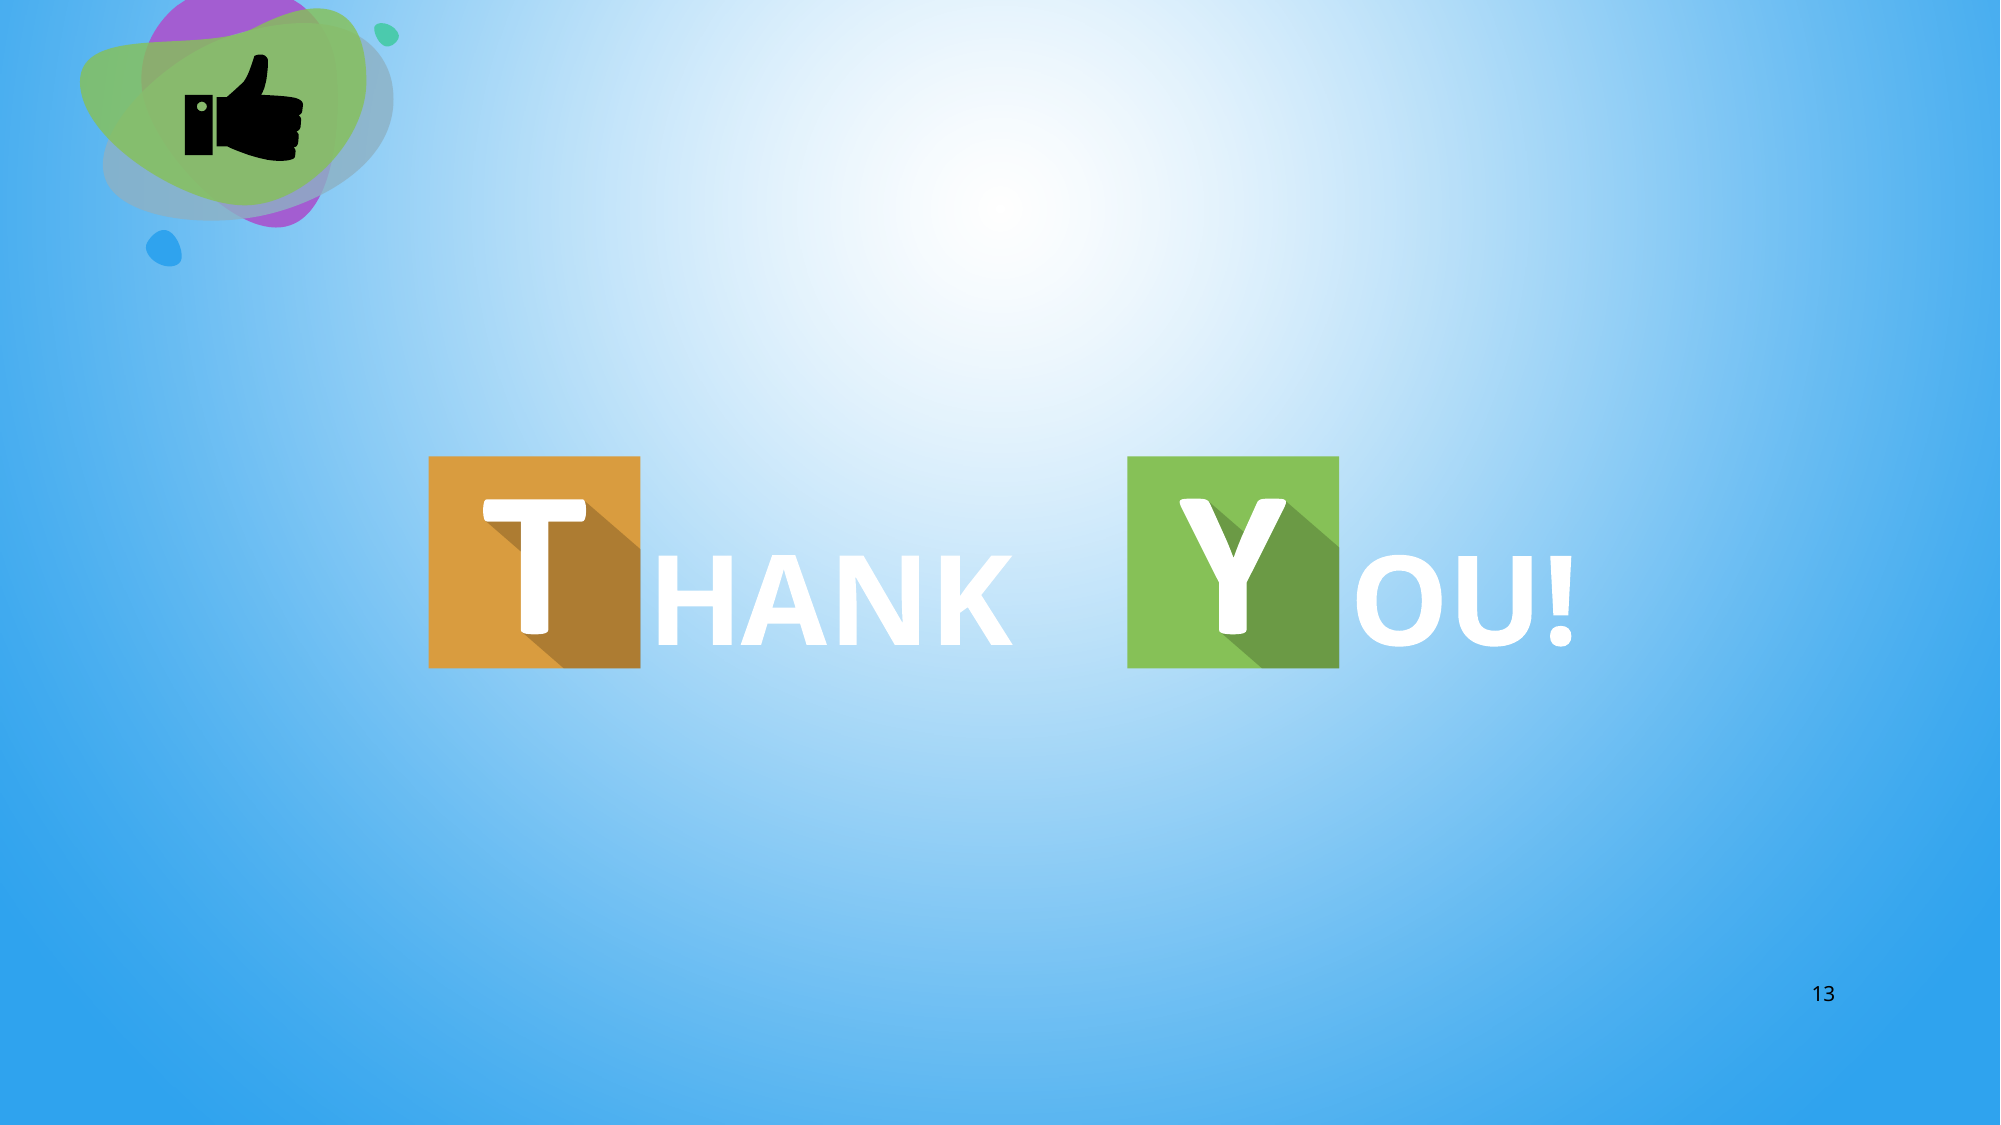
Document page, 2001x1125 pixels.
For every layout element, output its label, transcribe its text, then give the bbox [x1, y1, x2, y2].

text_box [184, 54, 304, 162]
picture [0, 0, 2000, 1125]
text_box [428, 456, 1572, 669]
slide_number 13 [1724, 965, 1851, 1025]
